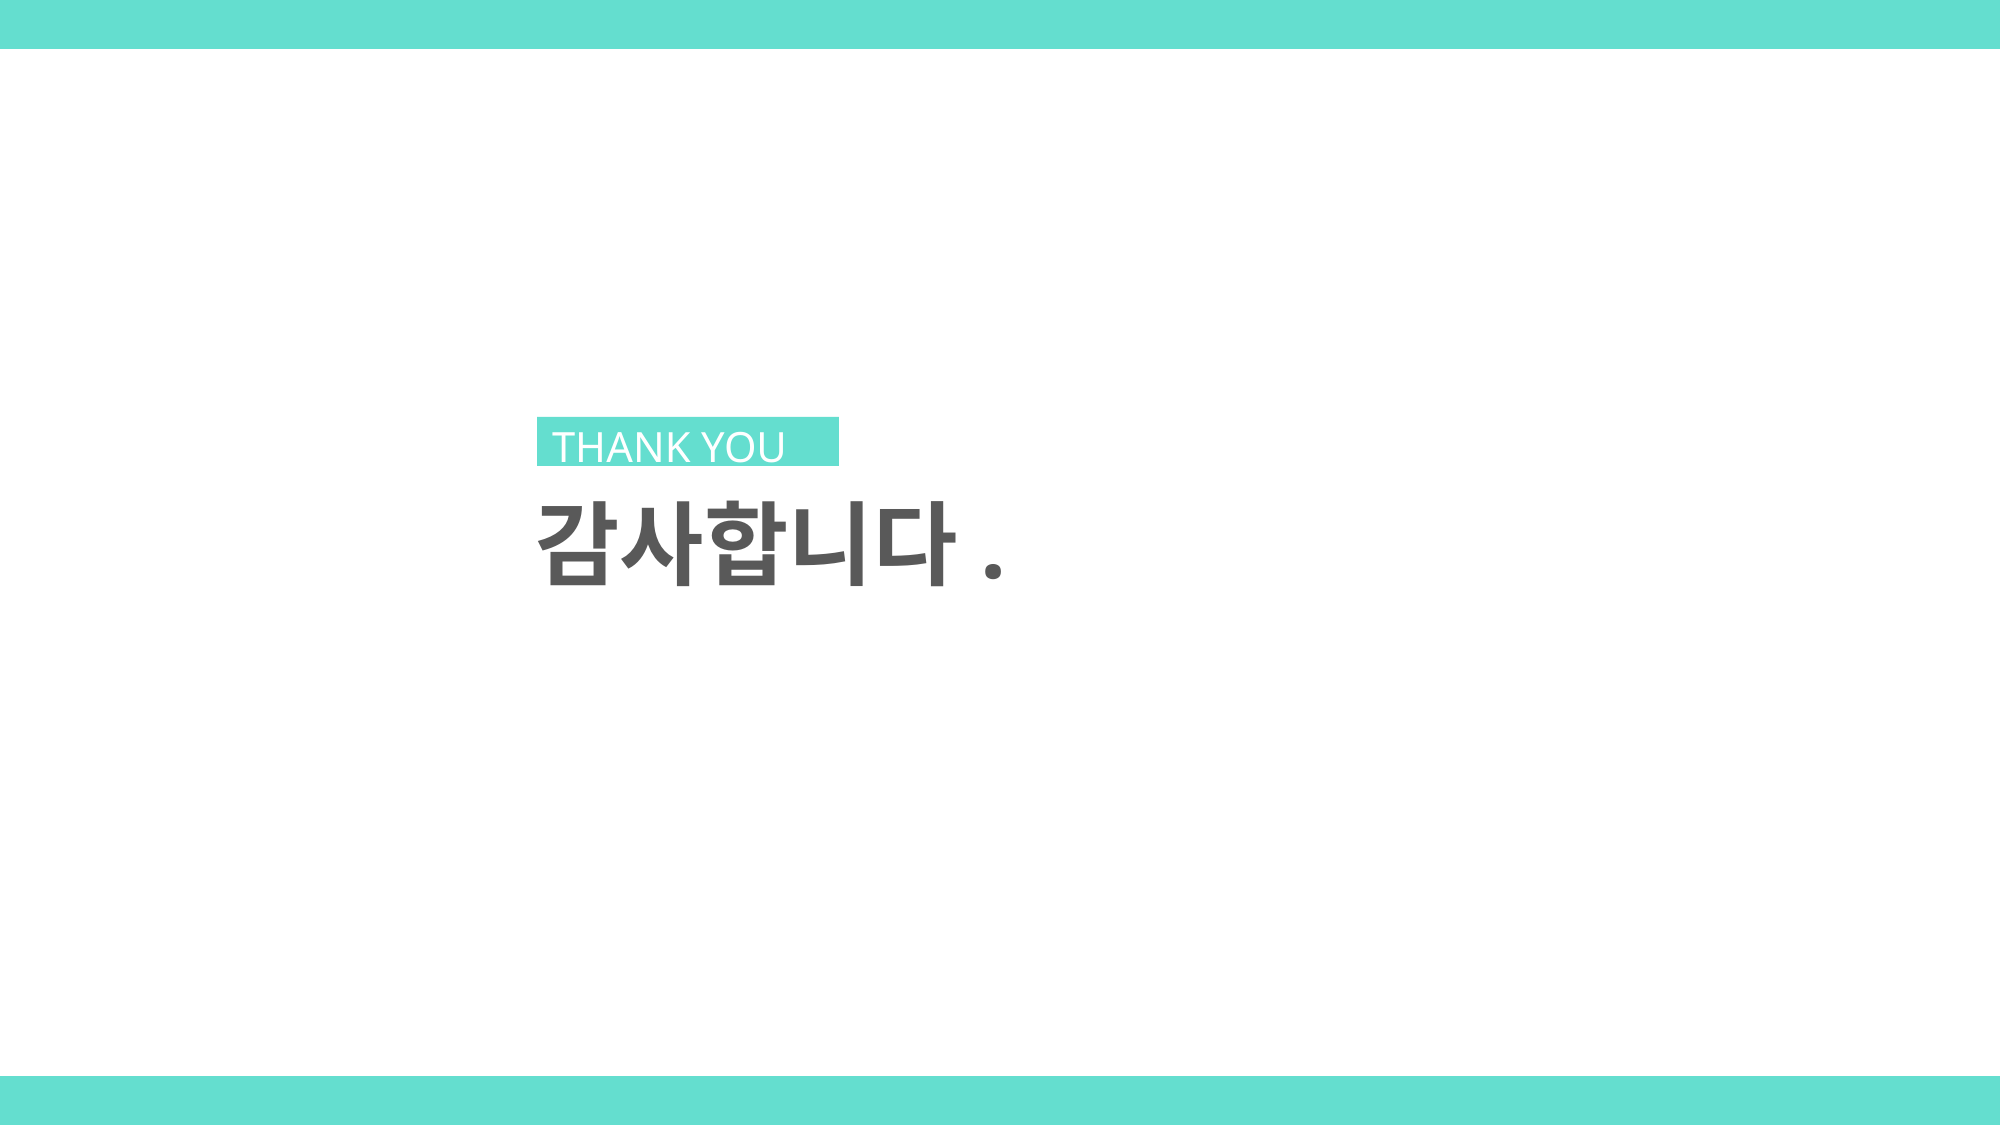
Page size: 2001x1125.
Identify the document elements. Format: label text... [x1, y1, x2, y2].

text_box 감사합니다. [520, 479, 1022, 605]
text_box [0, 0, 2000, 50]
text_box THANK YOU [537, 413, 839, 479]
text_box [0, 1075, 2000, 1125]
